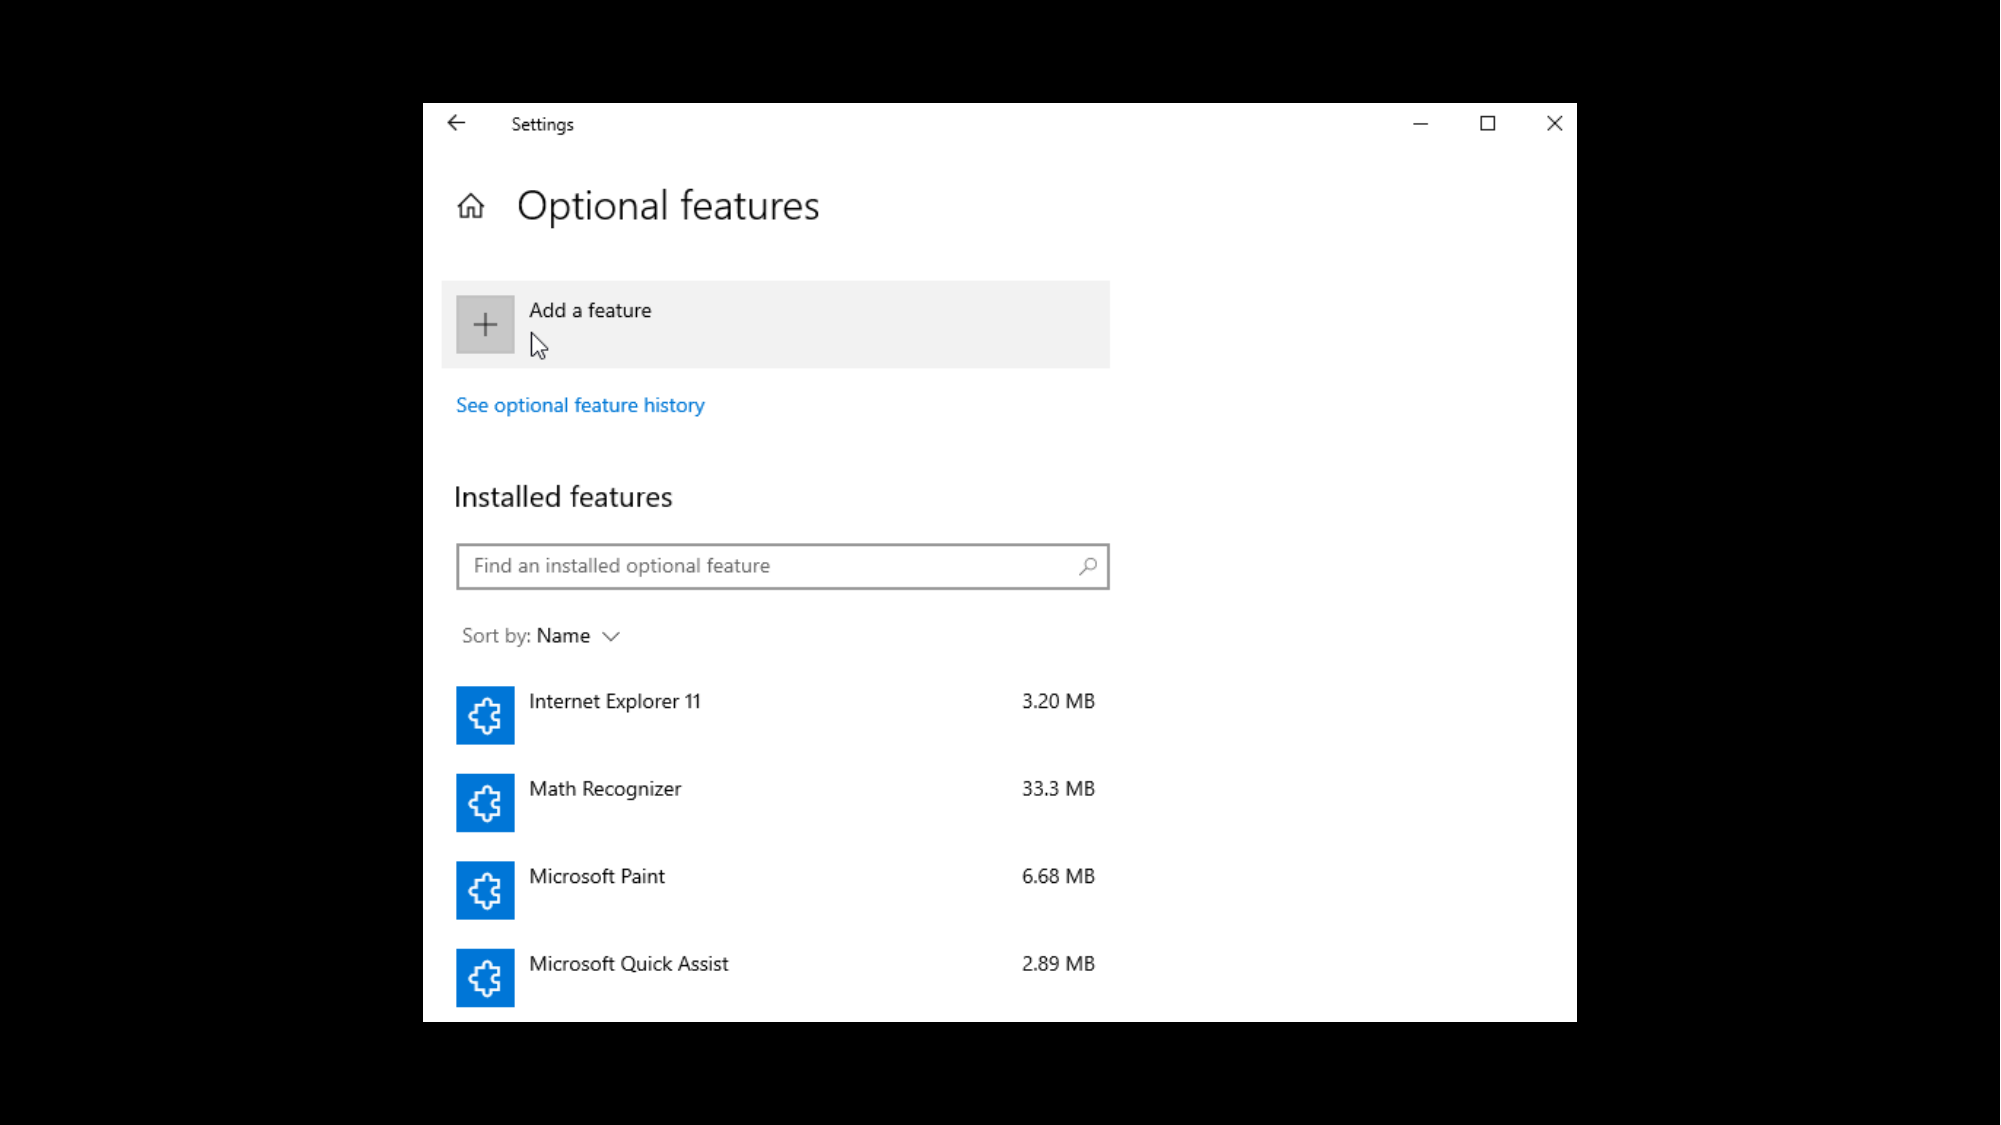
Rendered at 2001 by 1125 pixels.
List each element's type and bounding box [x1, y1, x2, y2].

picture [423, 103, 1577, 1022]
